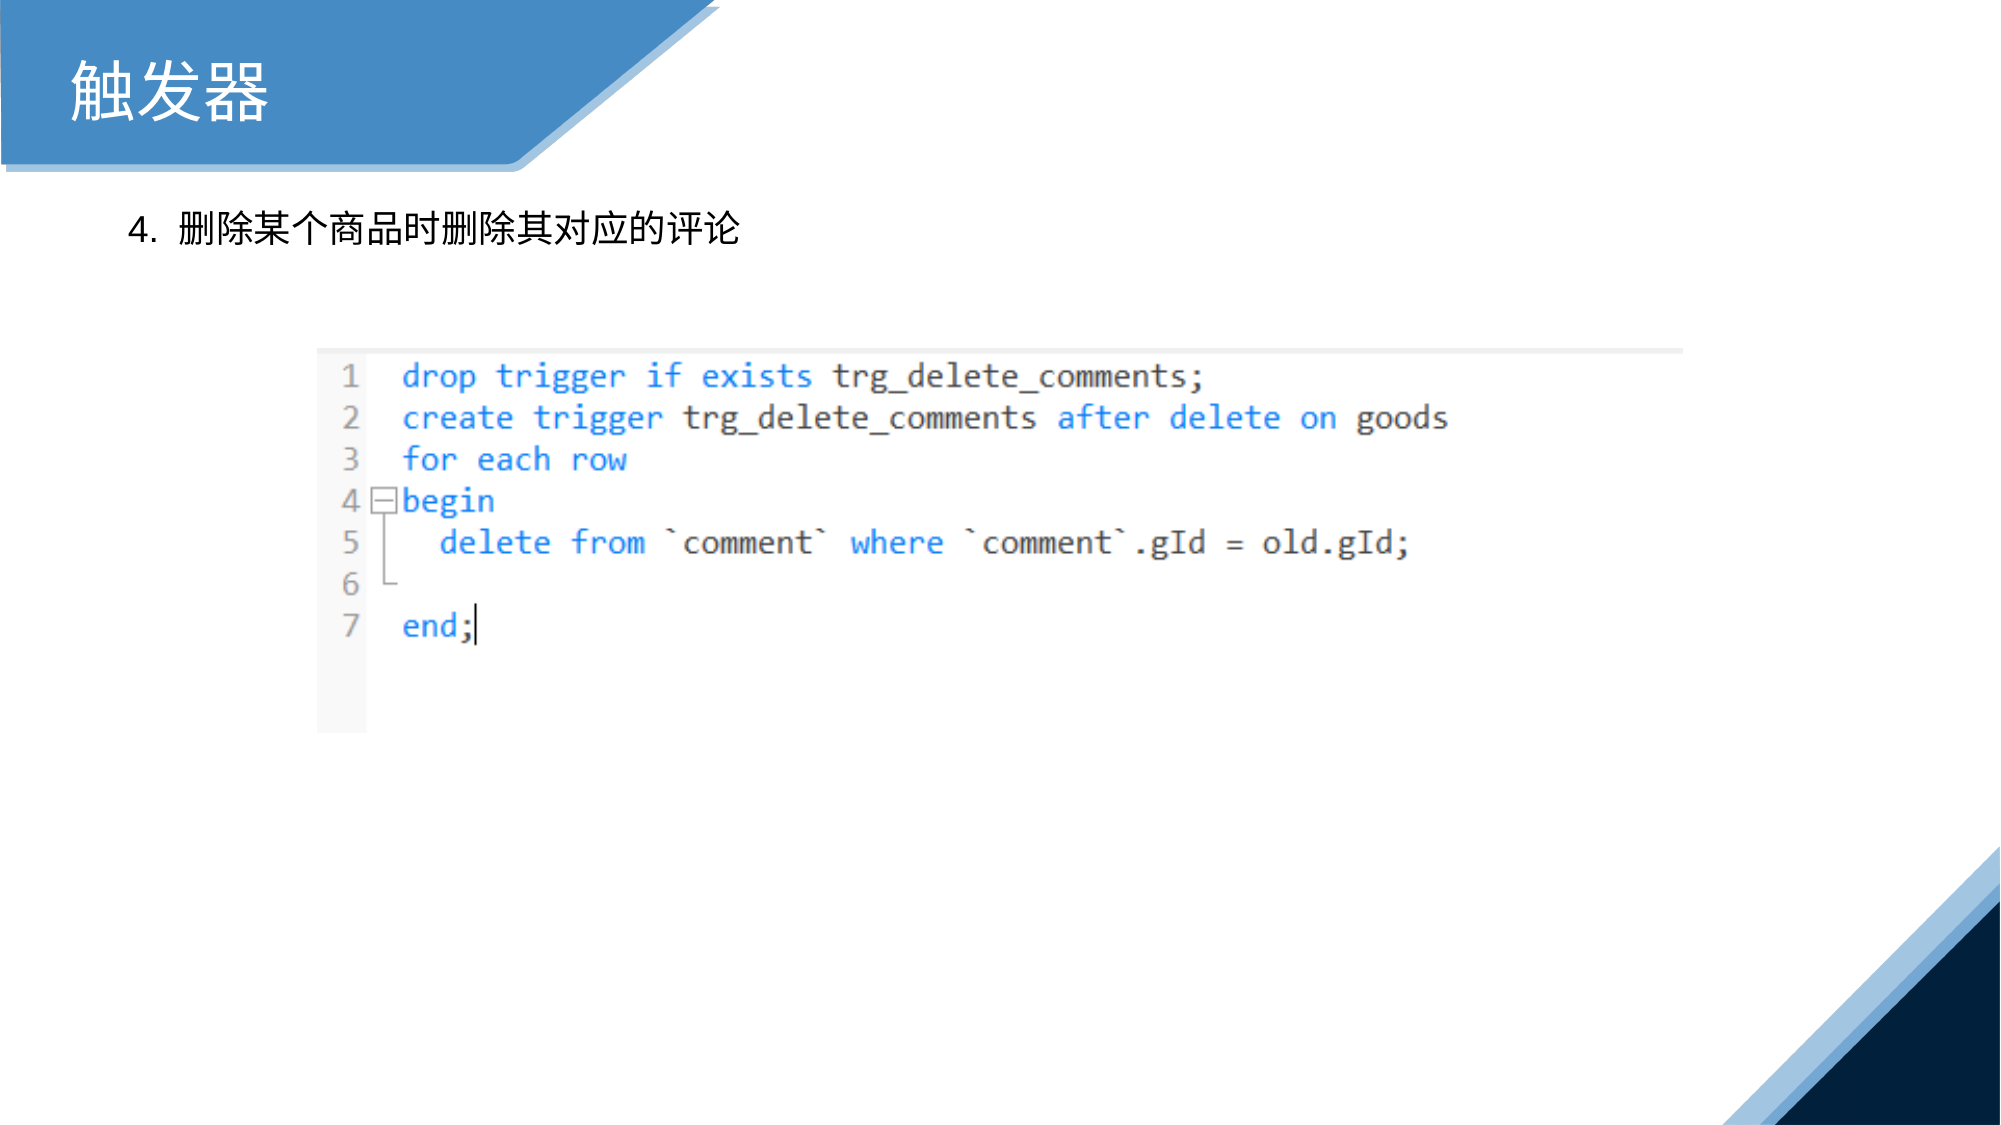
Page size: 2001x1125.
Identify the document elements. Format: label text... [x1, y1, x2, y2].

text_box 触发器 [55, 42, 528, 137]
picture [317, 348, 1683, 734]
picture [0, 0, 720, 172]
picture [1723, 847, 2000, 1125]
text_box 4. 删除某个商品时删除其对应的评论 [113, 197, 1845, 257]
